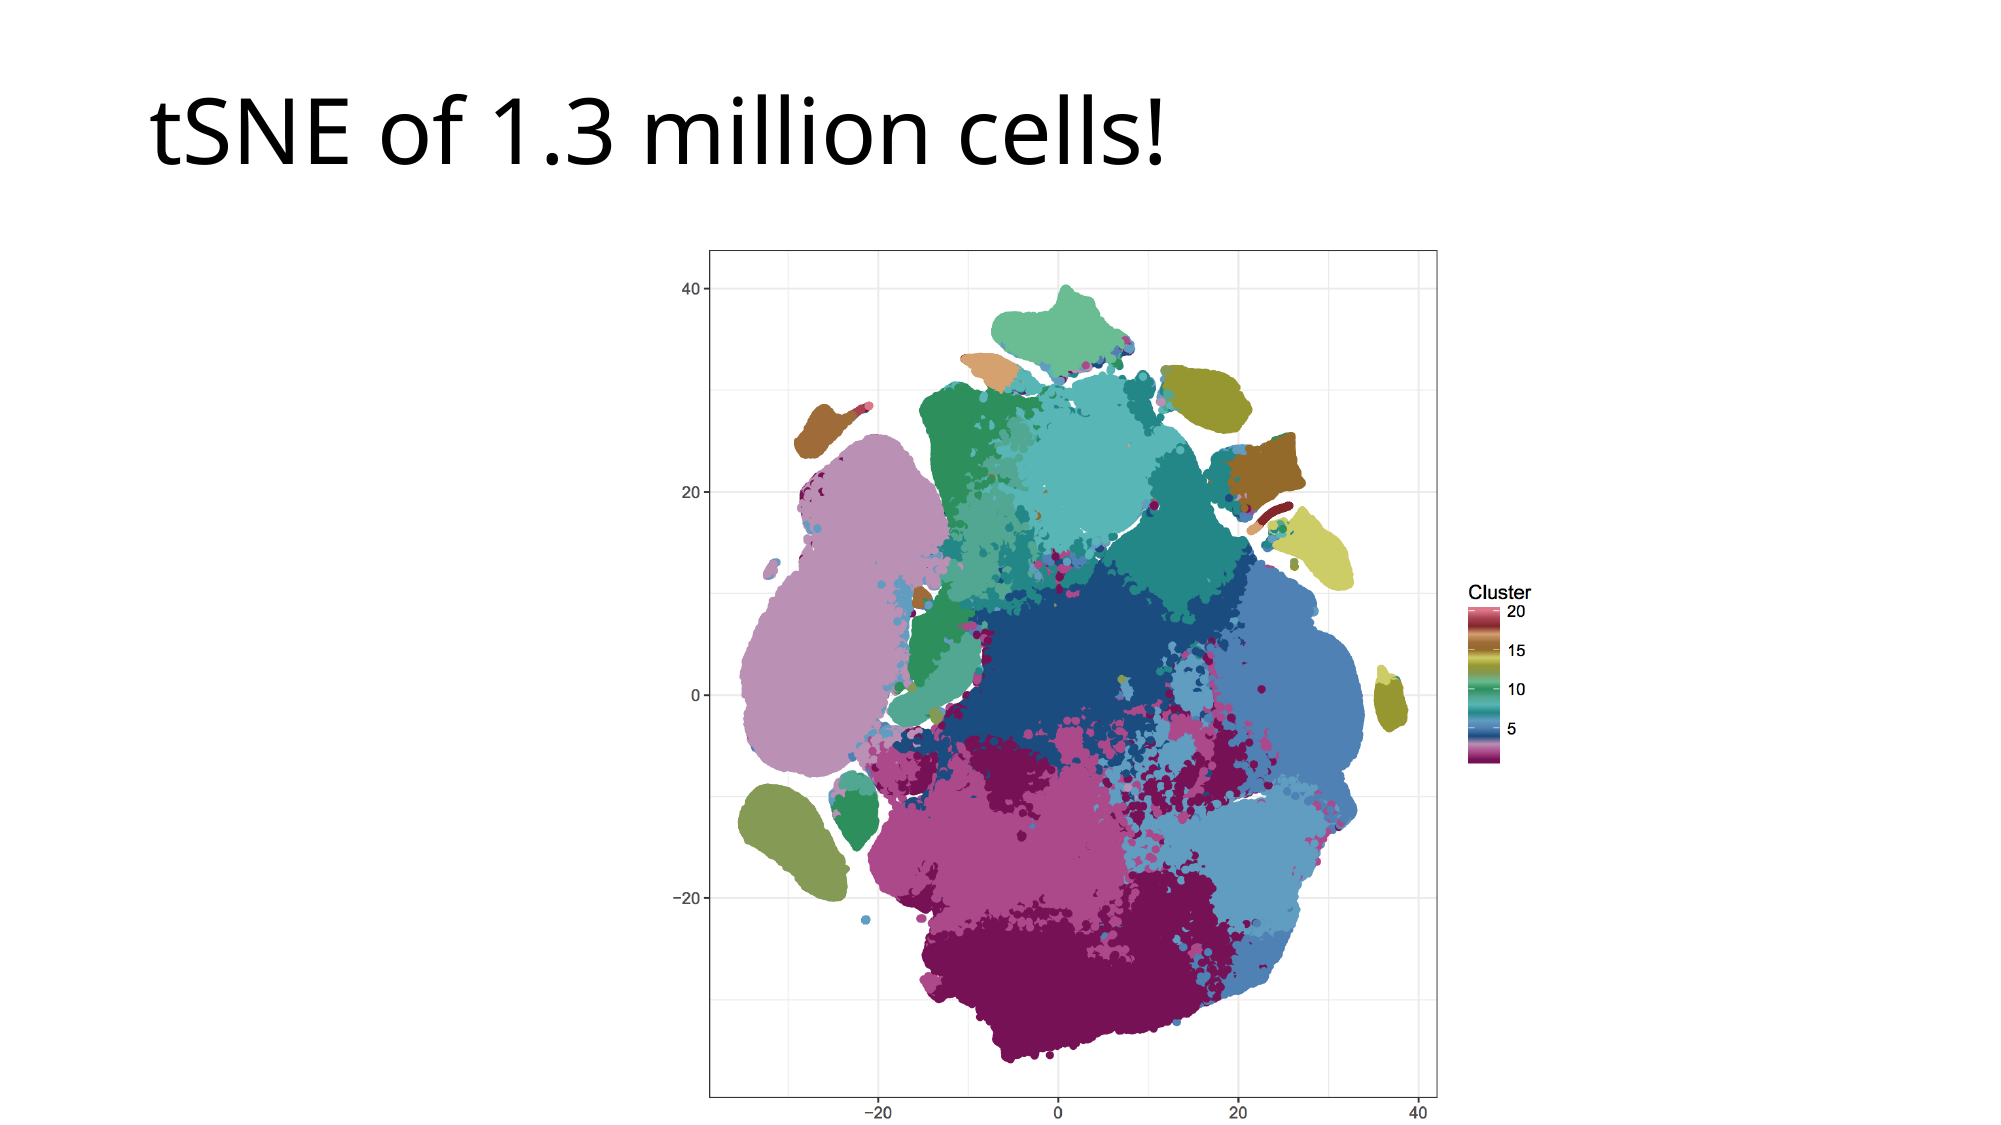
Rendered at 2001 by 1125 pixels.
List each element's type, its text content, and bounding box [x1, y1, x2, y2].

picture [672, 244, 1539, 1125]
title tSNE of 1.3 million cells! [134, 26, 1860, 245]
